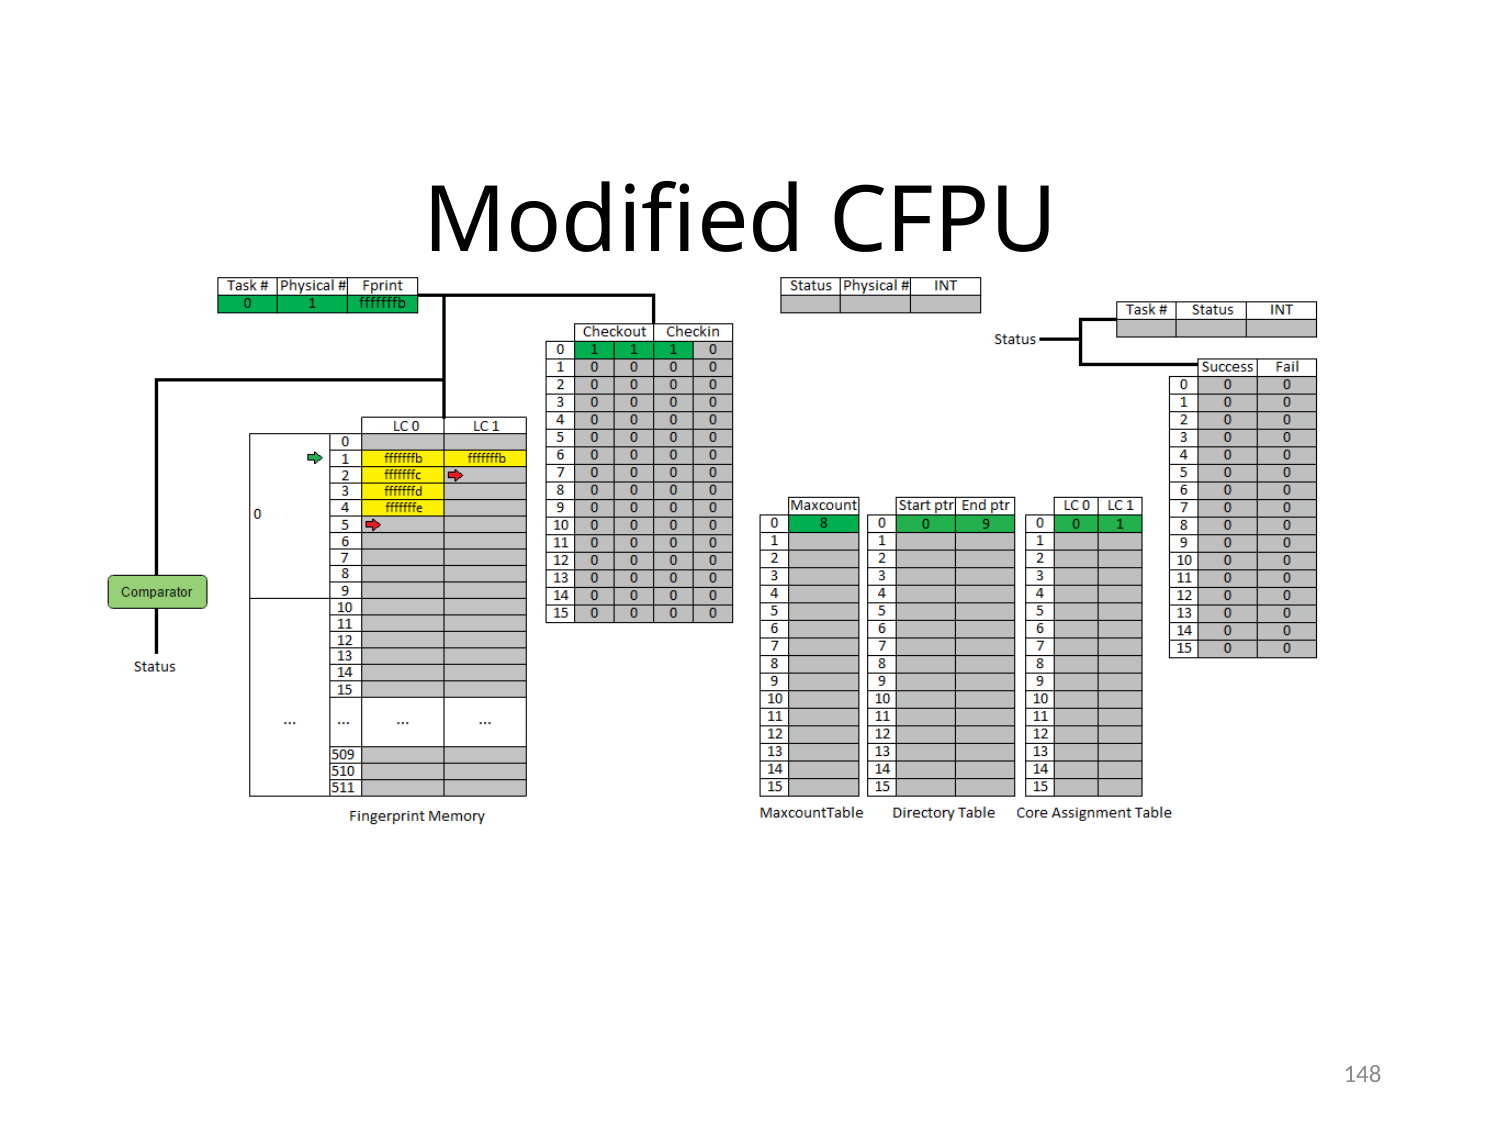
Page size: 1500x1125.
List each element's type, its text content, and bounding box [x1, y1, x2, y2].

title Modified CFPU [93, 140, 1388, 304]
slide_number 148 [1059, 1042, 1397, 1103]
picture [89, 253, 1327, 833]
